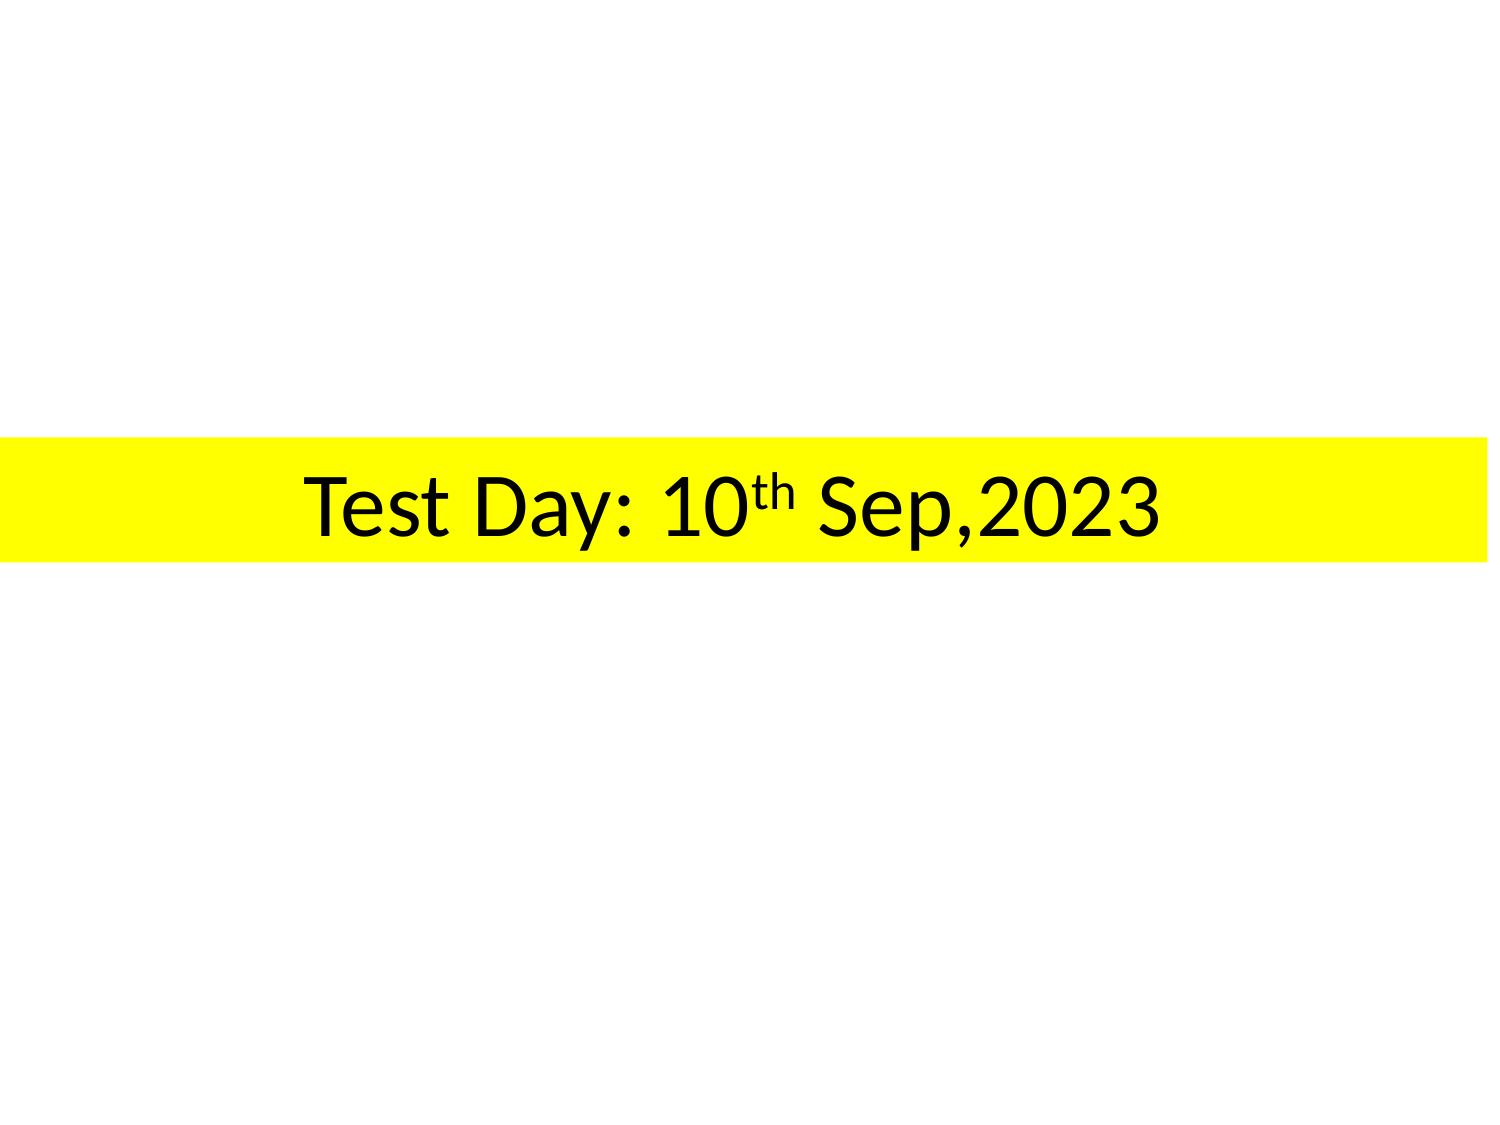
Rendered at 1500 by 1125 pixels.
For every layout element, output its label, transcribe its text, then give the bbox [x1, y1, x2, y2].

title Test Day: 10th Sep,2023 [0, 437, 1488, 563]
